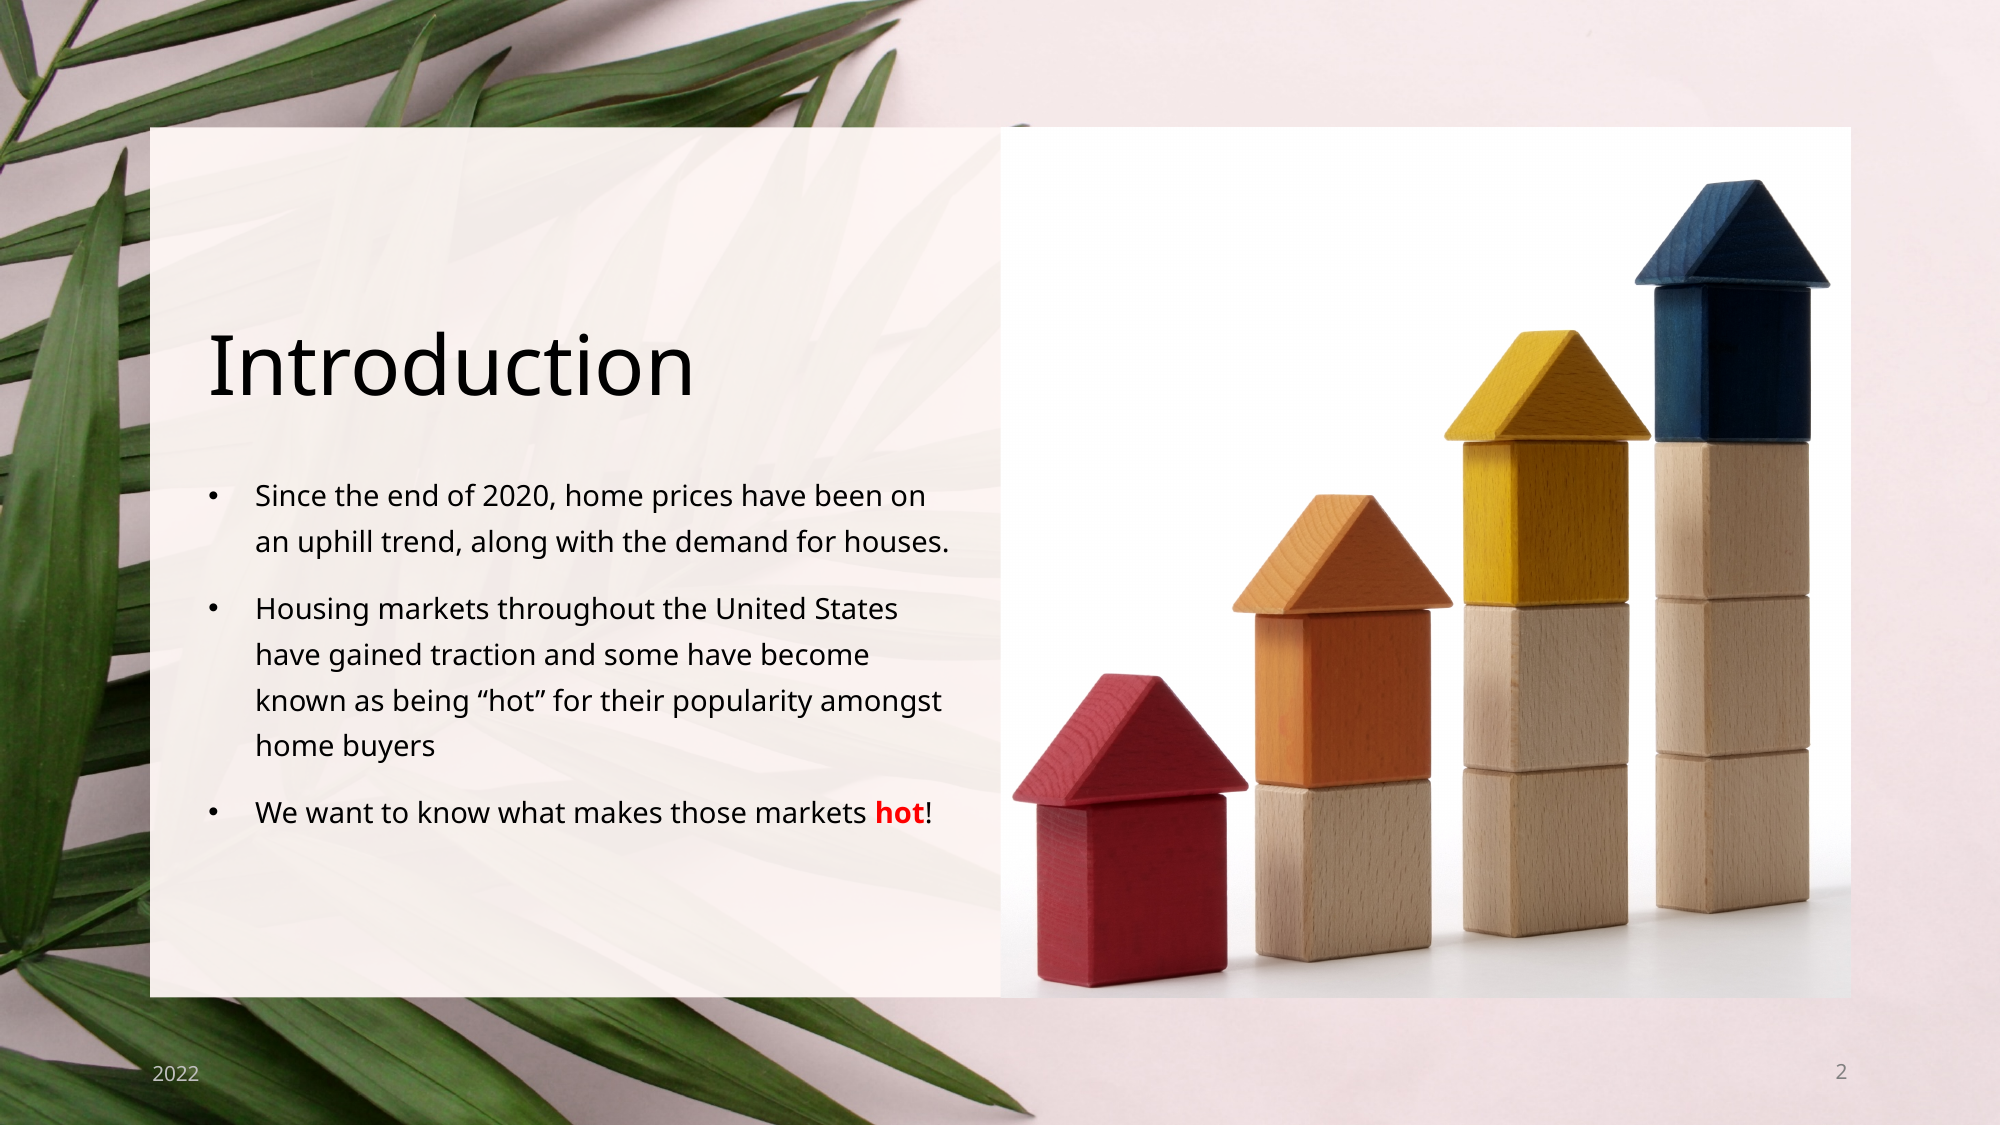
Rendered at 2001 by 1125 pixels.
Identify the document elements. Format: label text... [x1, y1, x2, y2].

picture [0, 0, 2000, 1125]
footer [662, 1042, 1338, 1103]
slide_number 2 [1412, 1042, 1863, 1103]
title Introduction [193, 299, 911, 438]
list Since the end of 2020, home prices have been on an uphill trend, along with the demand for houses. Housing markets throughout the United States have gained traction and some have become known as being “hot” for their popularity amongst home buyers We want to know what makes those markets hot! [193, 459, 969, 869]
slide_number 2022 [137, 1042, 588, 1103]
